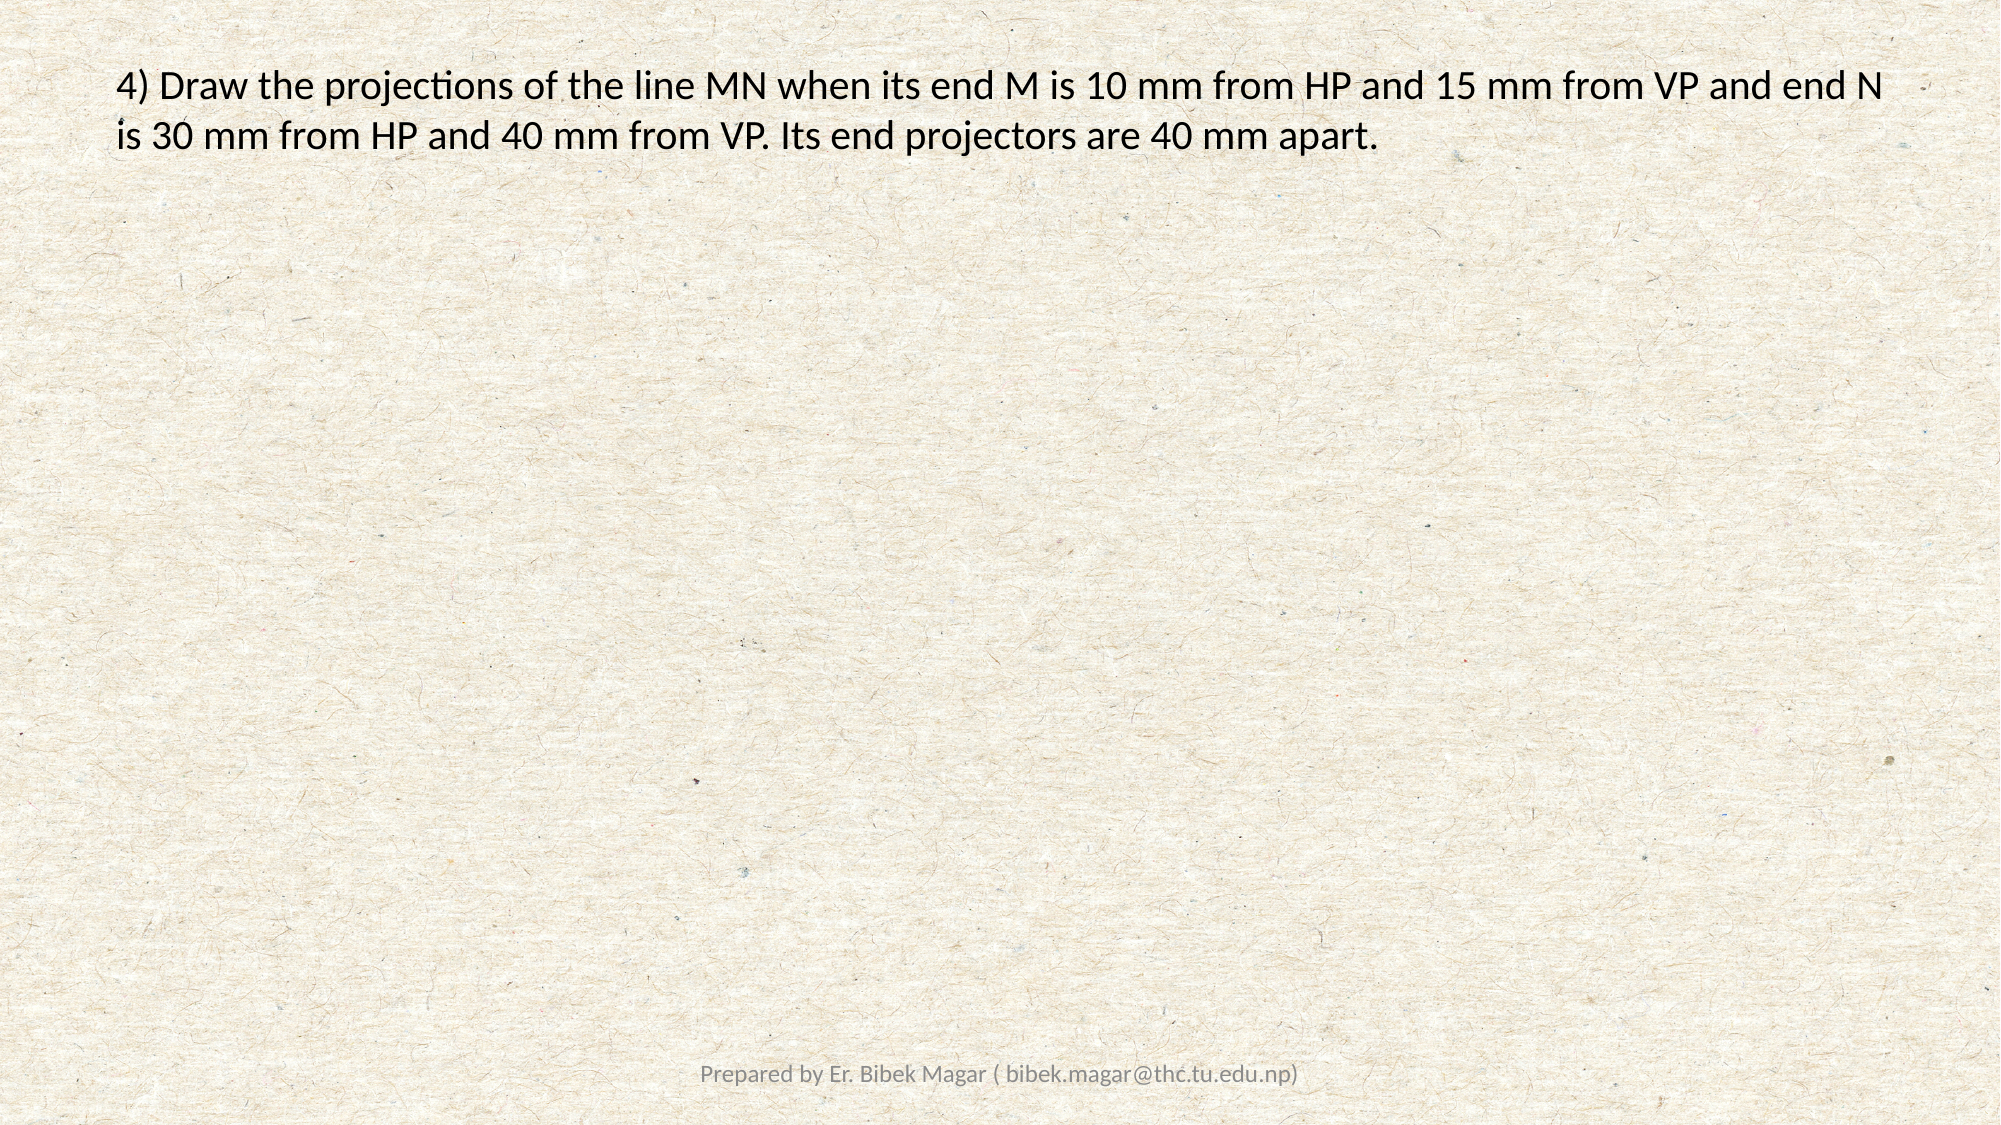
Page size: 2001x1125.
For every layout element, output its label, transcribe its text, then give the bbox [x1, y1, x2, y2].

text_box 4) Draw the projections of the line MN when its end M is 10 mm from HP and 15 mm from VP and end N is 30 mm from HP and 40 mm from VP. Its end projectors are 40 mm apart. [101, 50, 1925, 166]
footer Prepared by Er. Bibek Magar ( bibek.magar@thc.tu.edu.np) [662, 1042, 1338, 1103]
picture [0, 0, 2001, 1125]
